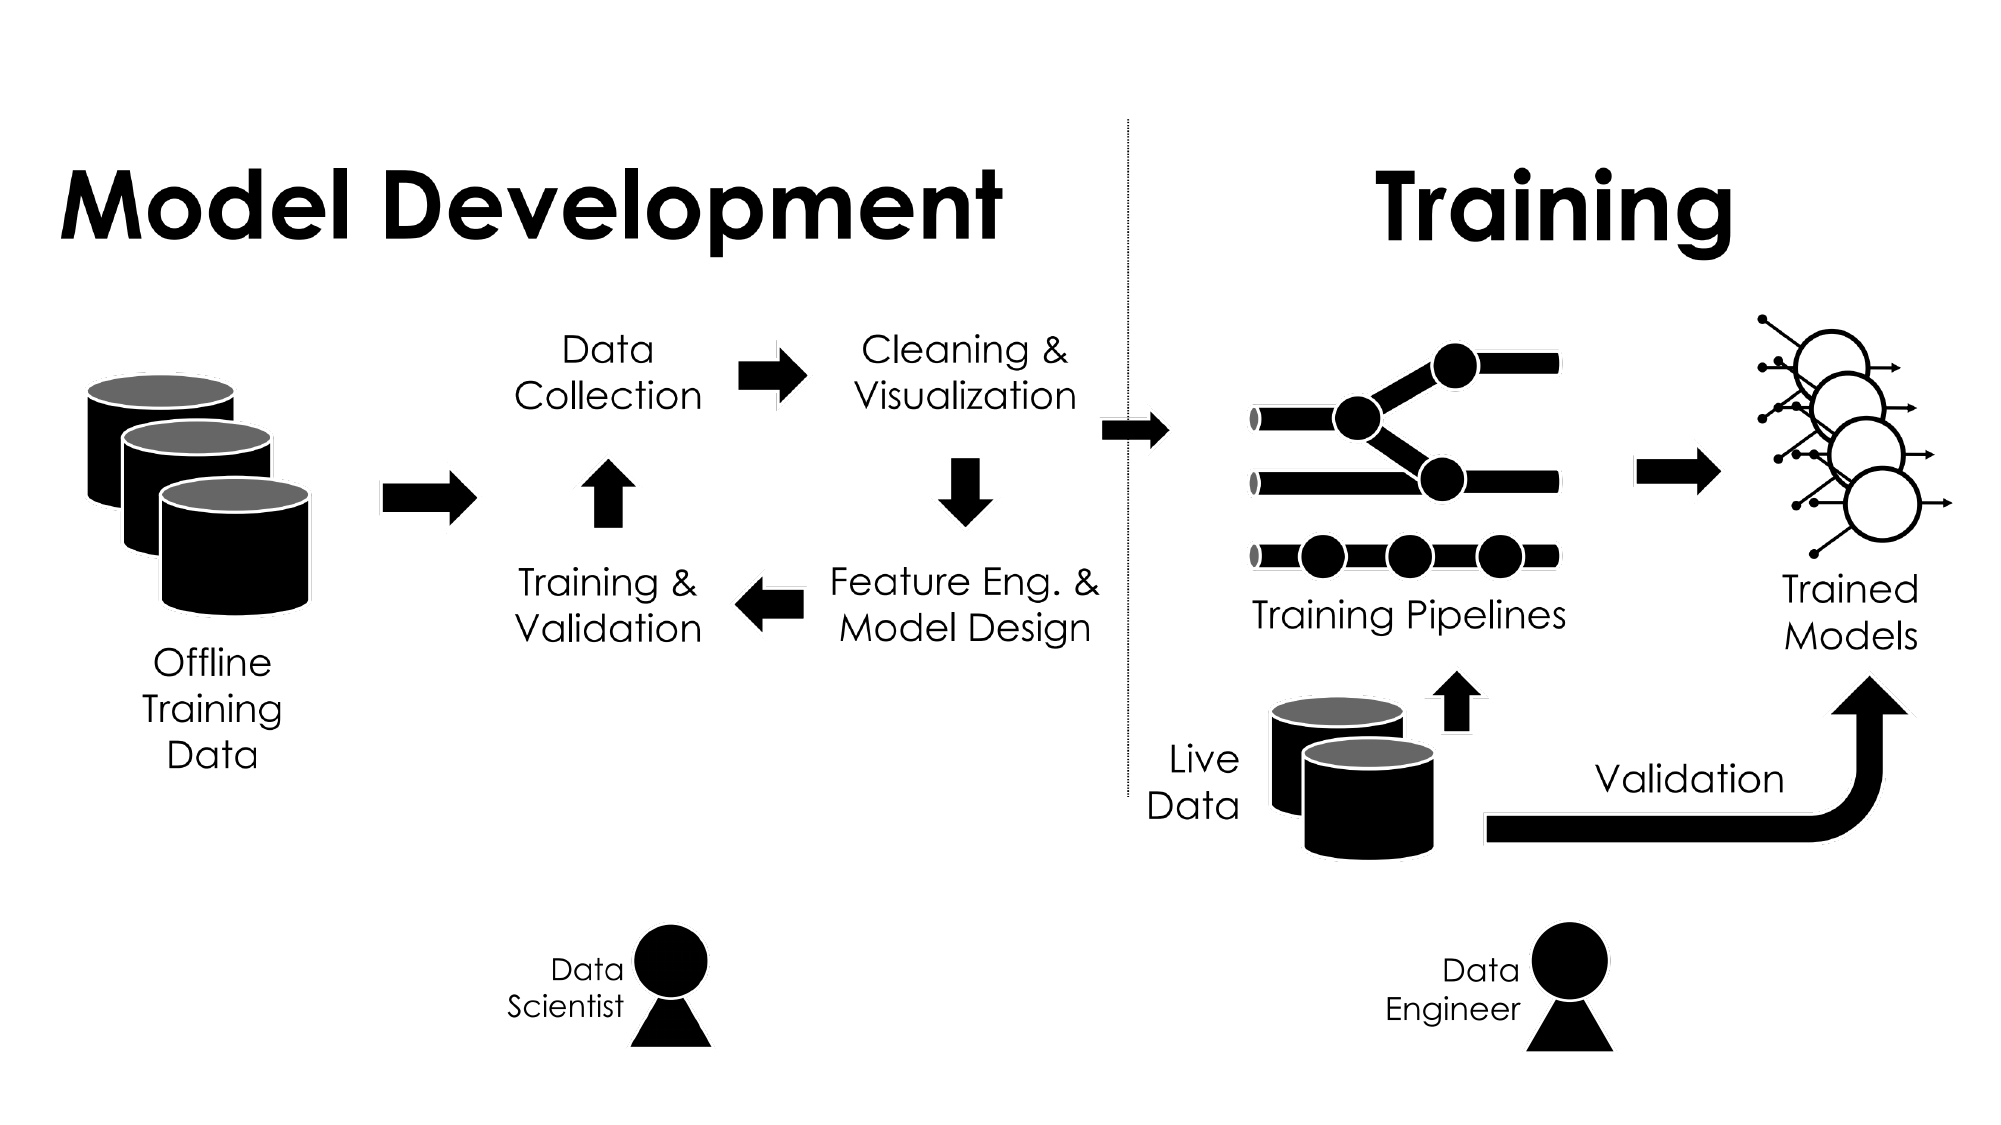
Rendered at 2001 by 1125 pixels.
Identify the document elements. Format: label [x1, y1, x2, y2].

picture [488, 922, 716, 1049]
picture [0, 116, 1961, 862]
picture [1365, 919, 1618, 1053]
